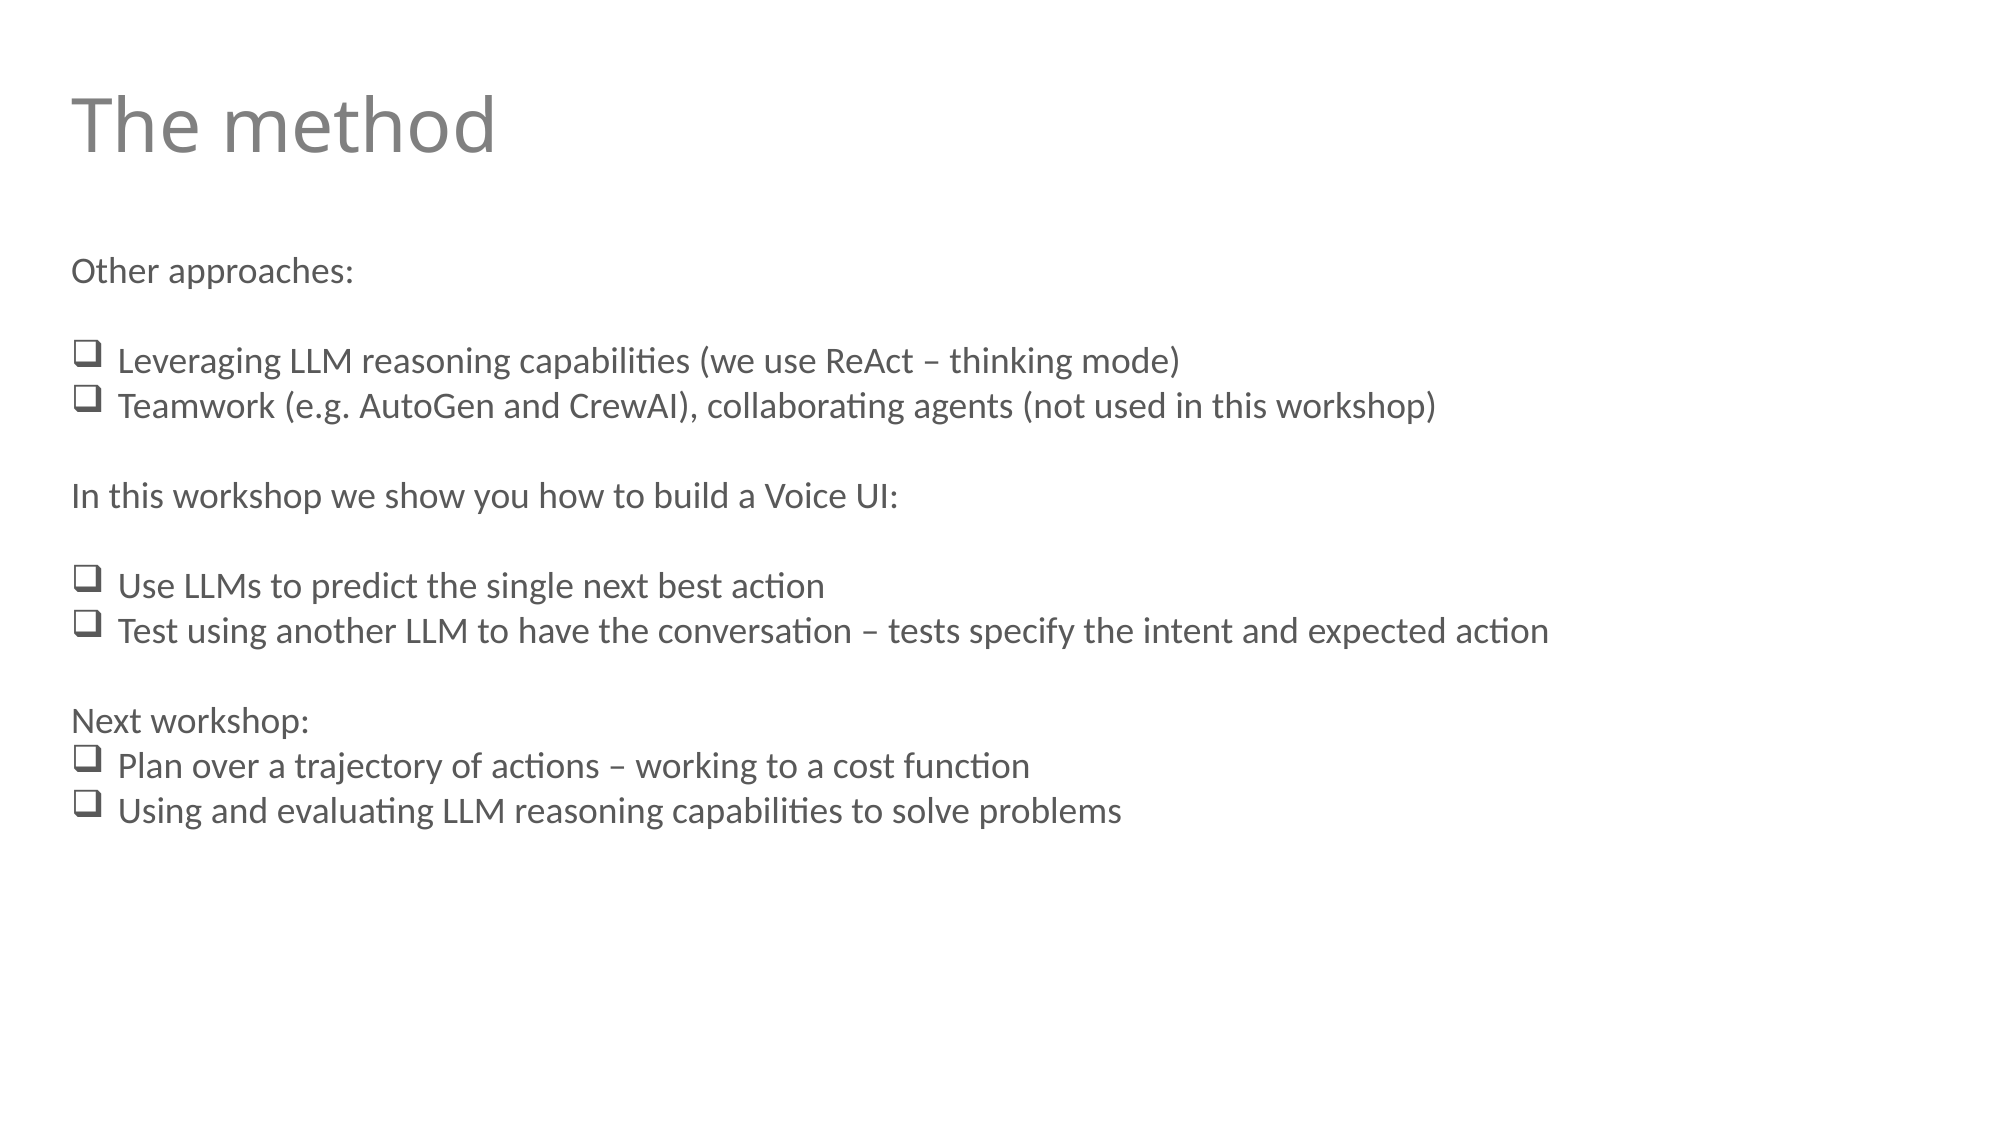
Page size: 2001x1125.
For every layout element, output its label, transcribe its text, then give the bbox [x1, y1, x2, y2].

text_box Other approaches: Leveraging LLM reasoning capabilities (we use ReAct – thinking mode) Teamwork (e.g. AutoGen and CrewAI), collaborating agents (not used in this workshop) In this workshop we show you how to build a Voice UI: Use LLMs to predict the single next best action Test using another LLM to have the conversation – tests specify the intent and expected action Next workshop: Plan over a trajectory of actions – working to a cost function Using and evaluating LLM reasoning capabilities to solve problems [56, 238, 1922, 929]
text_box [78, 724, 1080, 830]
title The method [56, 19, 1782, 237]
